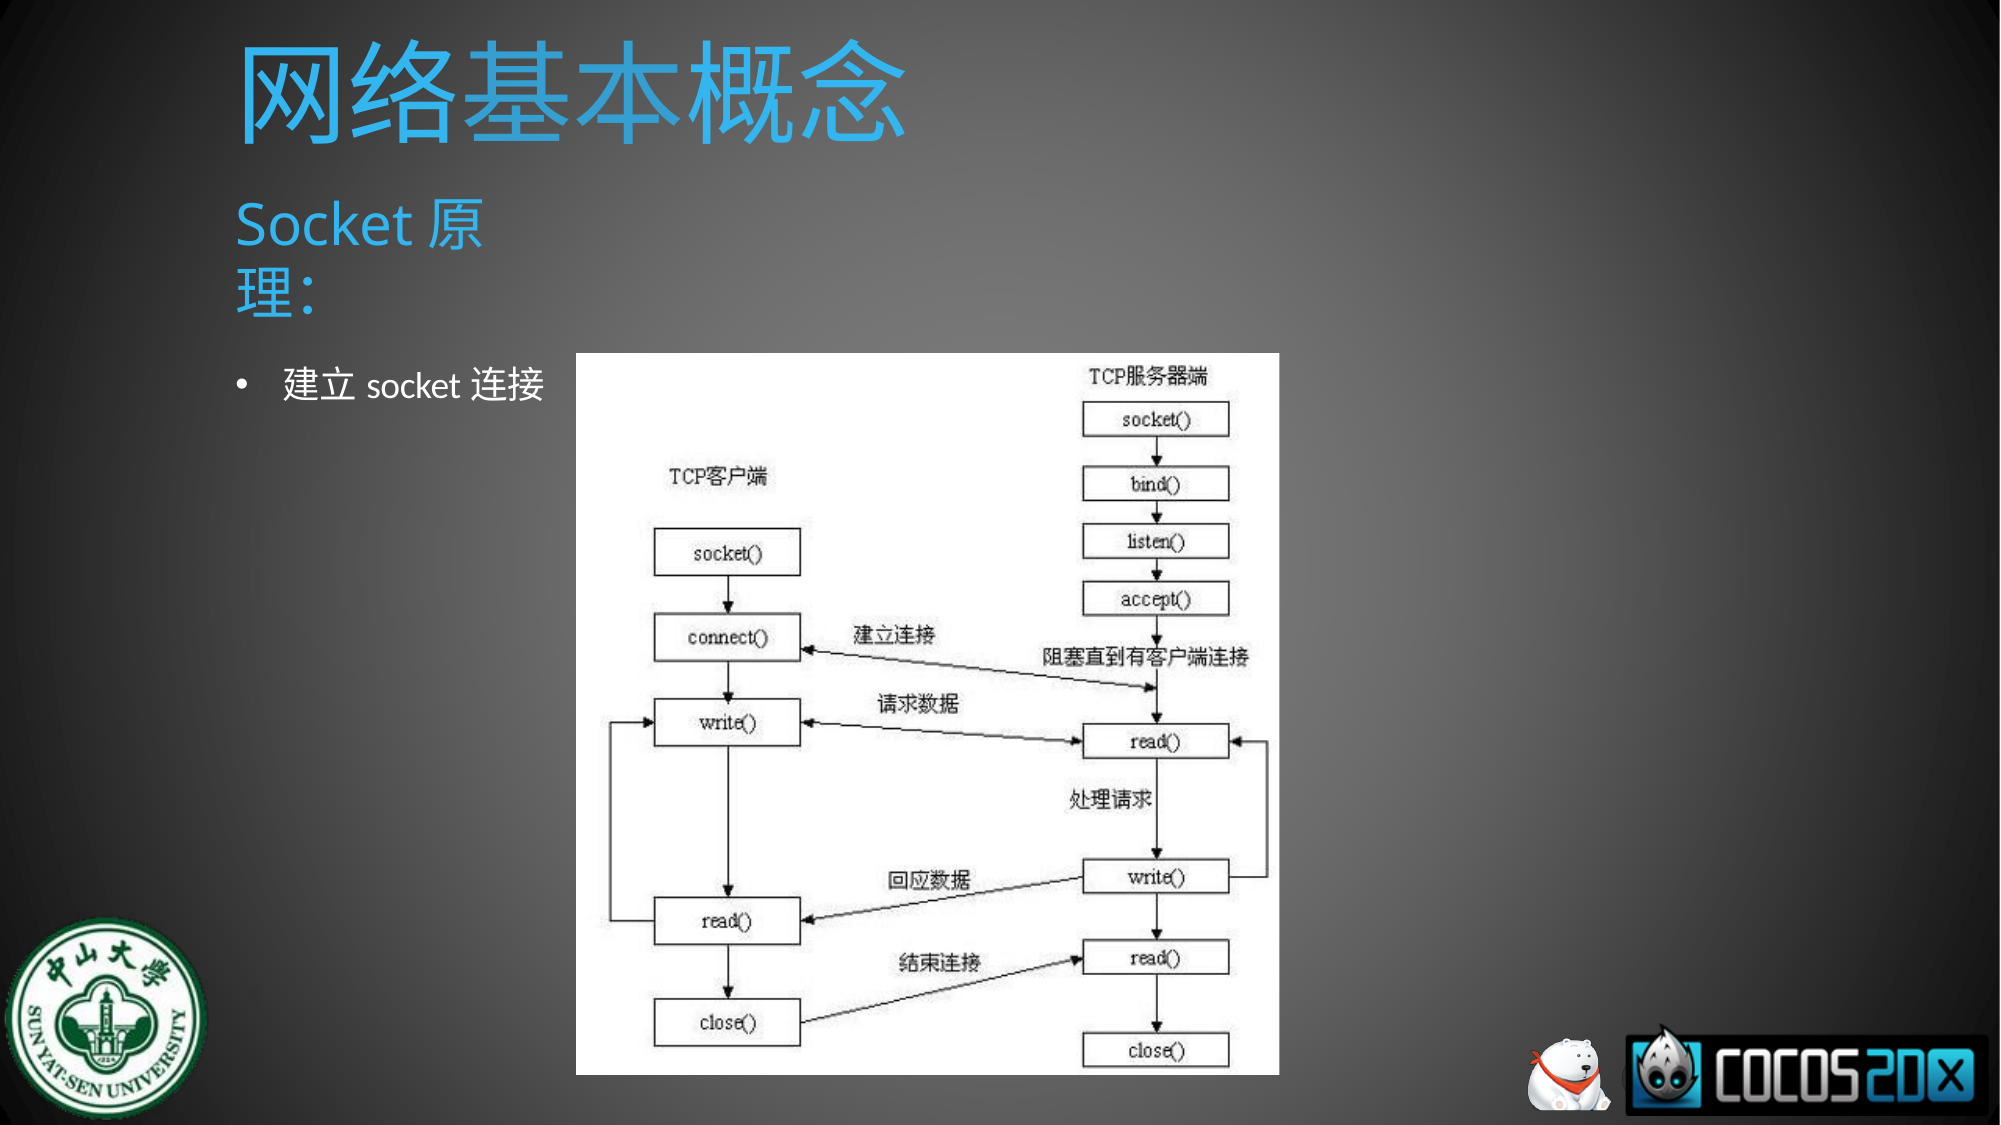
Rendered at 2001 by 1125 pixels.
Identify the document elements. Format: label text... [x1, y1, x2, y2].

text_box [0, 905, 260, 1125]
title 网络基本概念 [233, 20, 913, 211]
text_box [576, 353, 1280, 1075]
text_box [1519, 1034, 1625, 1115]
text_box Socket原理： 建立socket连接 [233, 184, 598, 407]
picture [0, 0, 2000, 1125]
text_box [1625, 1023, 1989, 1116]
